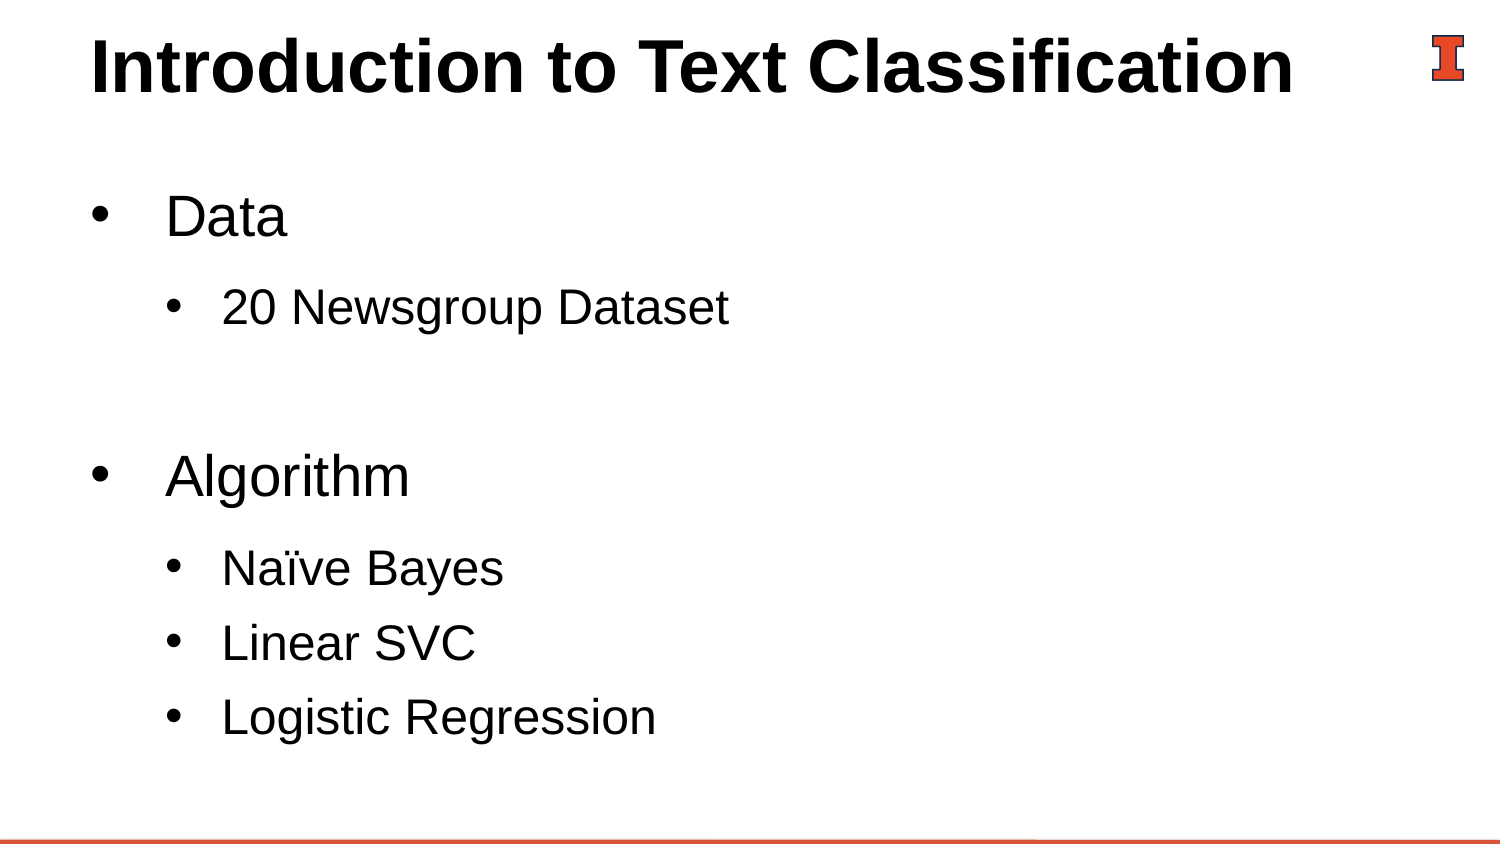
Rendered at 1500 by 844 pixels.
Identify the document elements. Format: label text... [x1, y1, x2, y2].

list Data 20 Newsgroup Dataset Algorithm Naïve Bayes Linear SVC Logistic Regression [75, 128, 1404, 796]
picture [1432, 35, 1464, 81]
title Introduction to Text Classification [75, 10, 1404, 128]
